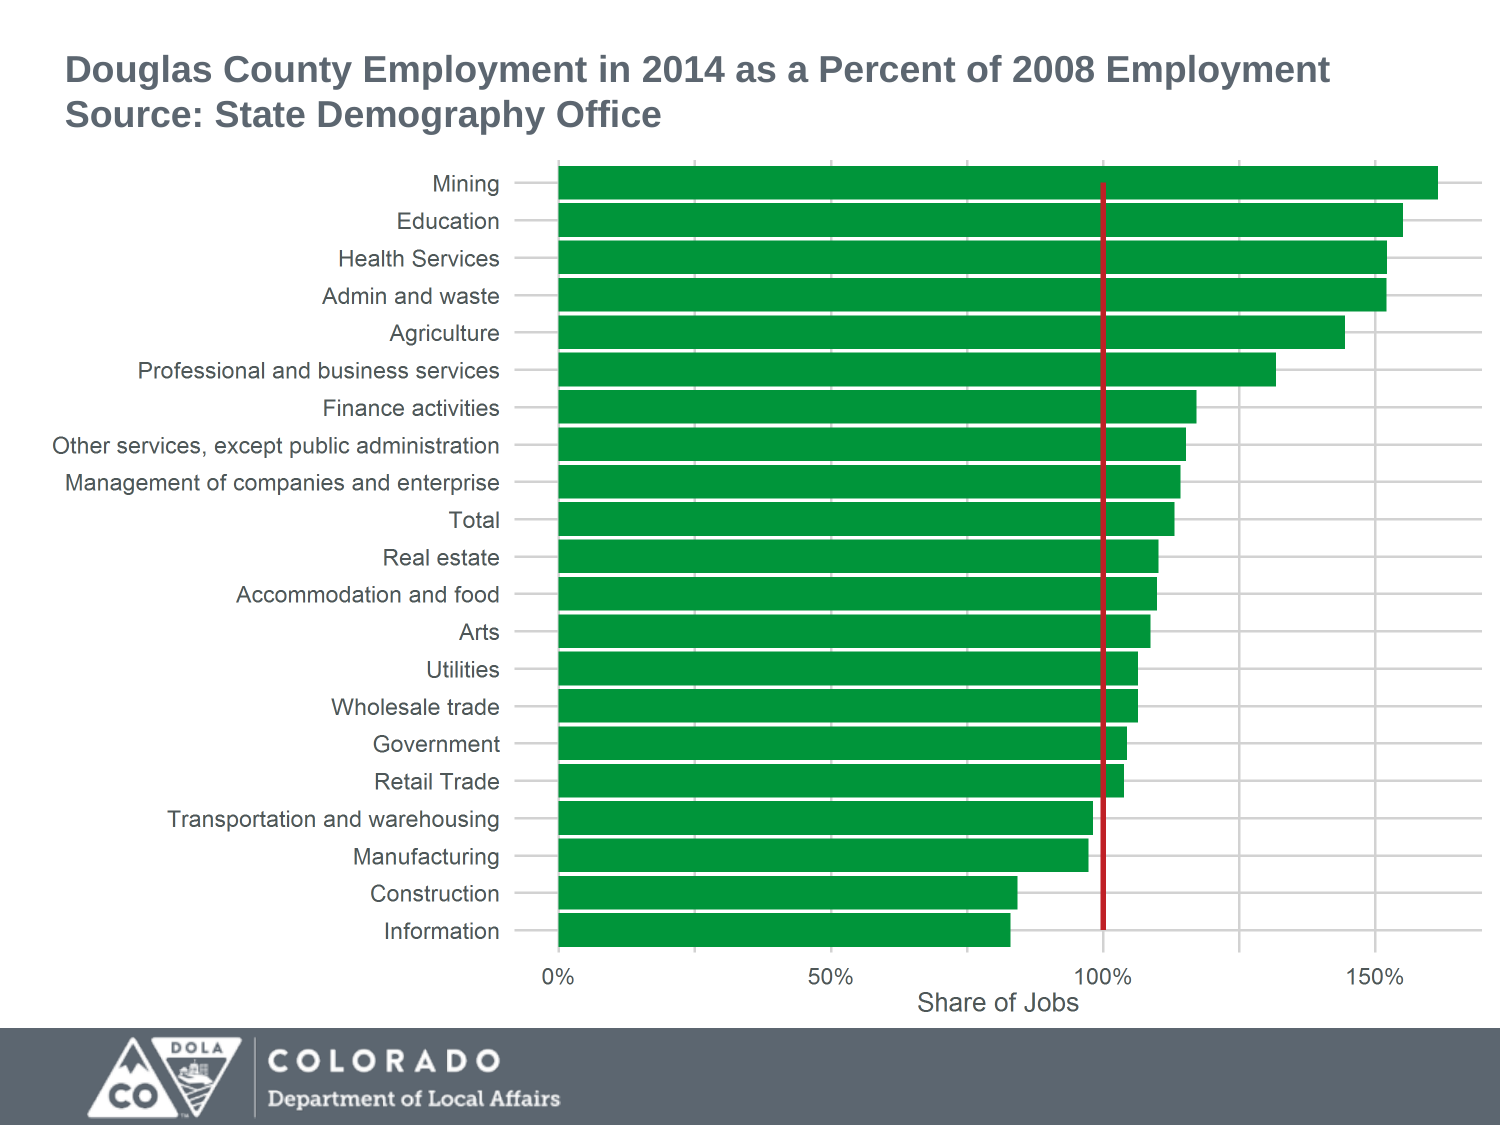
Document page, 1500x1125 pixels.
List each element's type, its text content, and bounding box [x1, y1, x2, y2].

picture [86, 1036, 561, 1119]
text_box Douglas County Employment in 2014 as a Percent of 2008 Employment Source: State Demography Office [50, 37, 1489, 141]
picture [11, 139, 1488, 1026]
